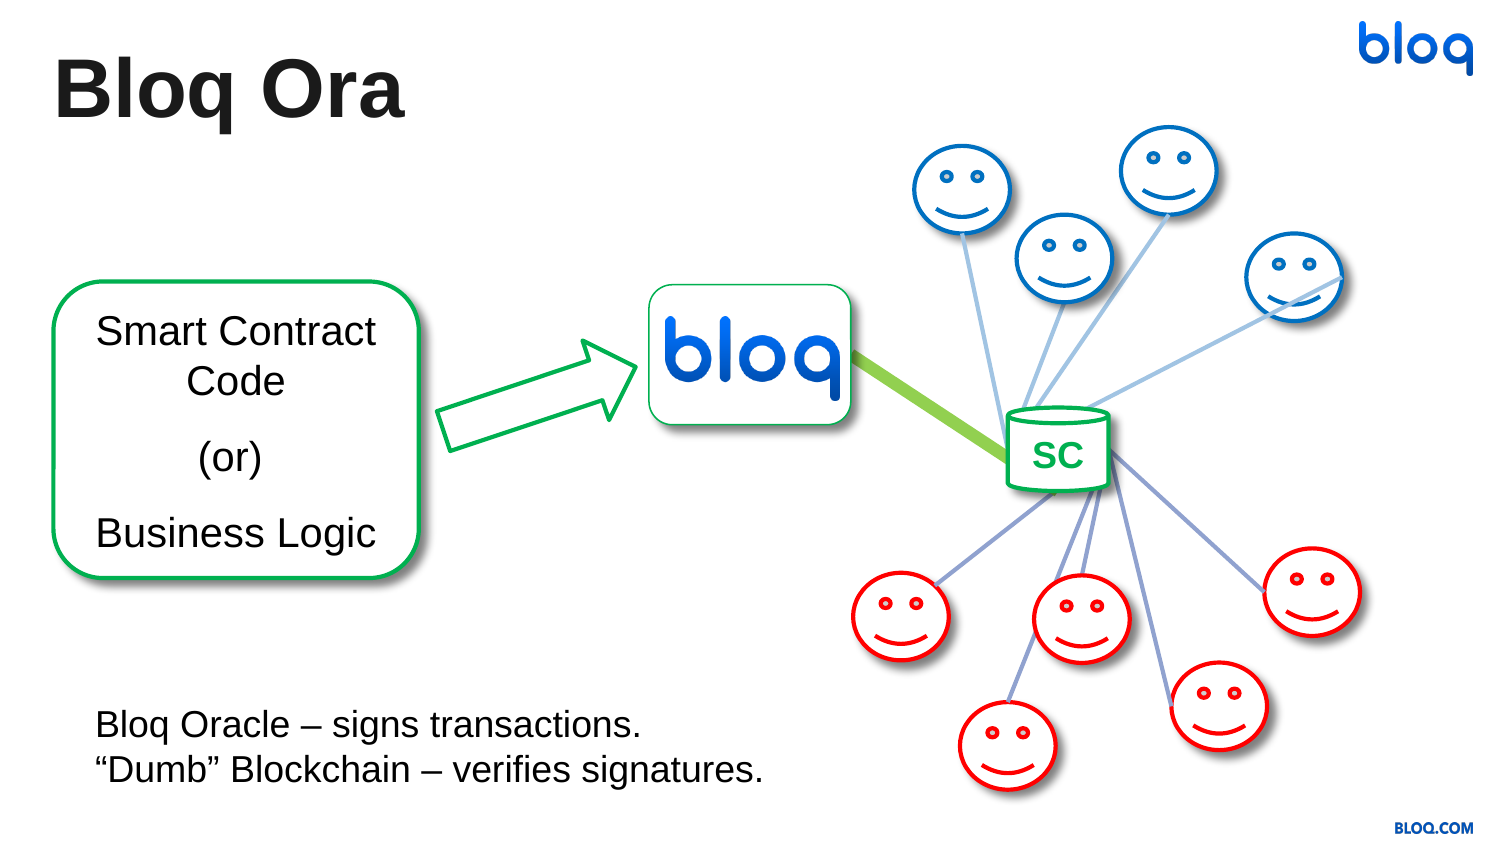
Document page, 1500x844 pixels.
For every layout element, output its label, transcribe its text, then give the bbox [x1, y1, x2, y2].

text_box [648, 284, 851, 425]
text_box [1189, 497, 1279, 562]
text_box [1057, 497, 1186, 676]
picture [1395, 822, 1473, 834]
title Bloq Ora [45, 21, 438, 143]
text_box Smart Contract Code (or) Business Logic [53, 281, 419, 579]
text_box [1120, 127, 1217, 215]
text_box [934, 497, 1057, 586]
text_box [1057, 214, 1169, 402]
text_box [1025, 215, 1057, 233]
text_box [959, 702, 1056, 790]
text_box [1264, 548, 1361, 636]
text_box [850, 354, 1008, 450]
text_box SC [1007, 416, 1109, 492]
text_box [1007, 599, 1059, 703]
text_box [1183, 307, 1261, 402]
text_box Bloq Oracle – signs transactions. “Dumb” Blockchain – verifies signatures. [87, 692, 840, 798]
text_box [1020, 413, 1108, 420]
text_box [1273, 281, 1342, 322]
picture [1359, 21, 1473, 77]
text_box [853, 572, 949, 661]
text_box [436, 340, 636, 452]
text_box [1171, 662, 1268, 751]
picture [665, 316, 841, 402]
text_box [961, 233, 1057, 402]
text_box [1246, 233, 1342, 311]
text_box [914, 145, 1010, 234]
